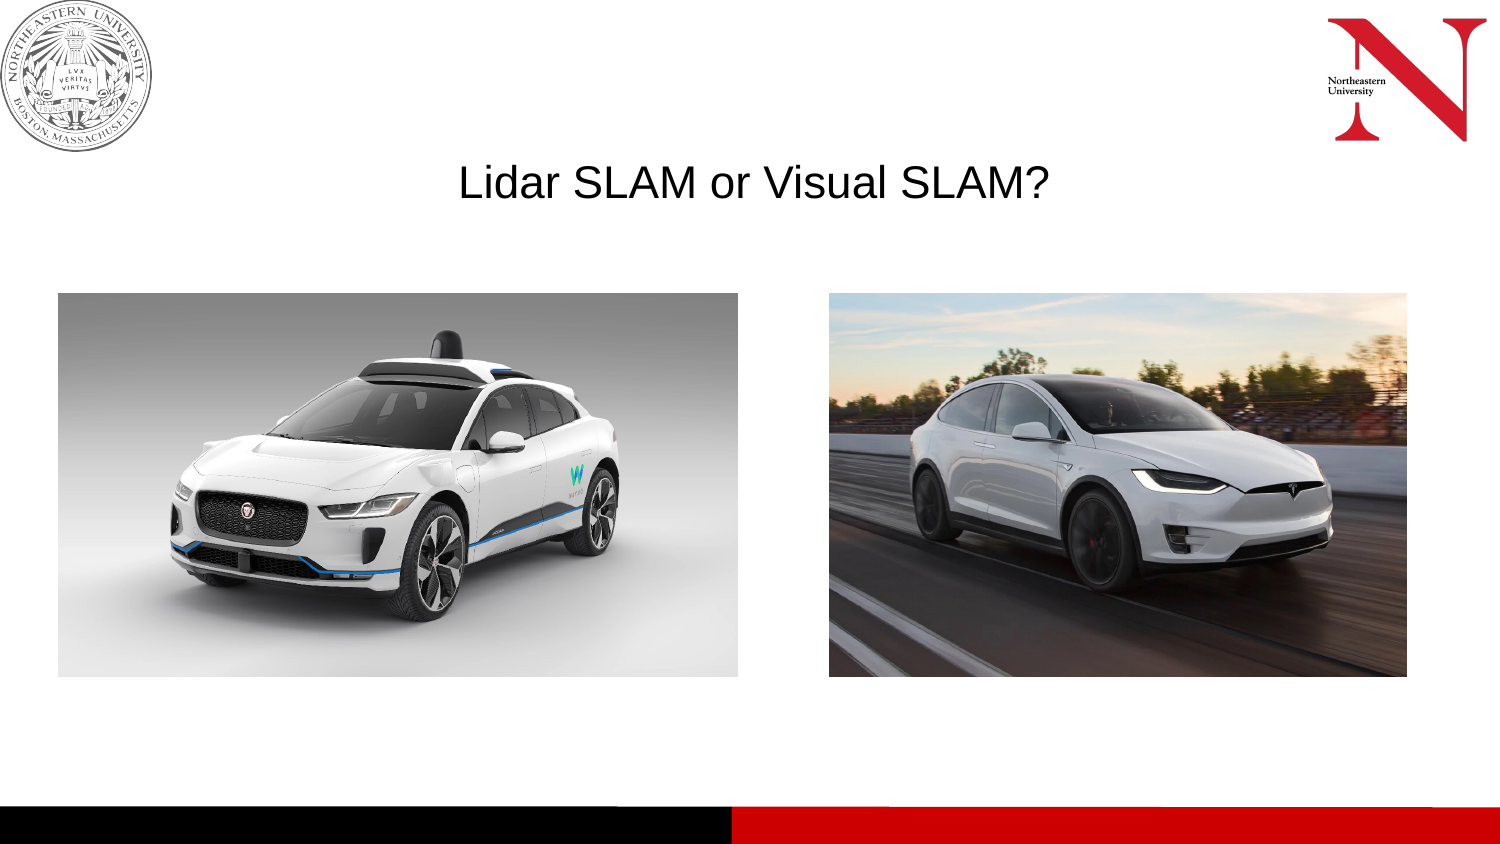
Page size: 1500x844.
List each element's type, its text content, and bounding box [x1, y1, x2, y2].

picture [0, 0, 152, 152]
picture [1304, 0, 1500, 183]
title Lidar SLAM or Visual SLAM? [175, 110, 1232, 223]
picture [828, 293, 1408, 677]
picture [58, 293, 738, 677]
